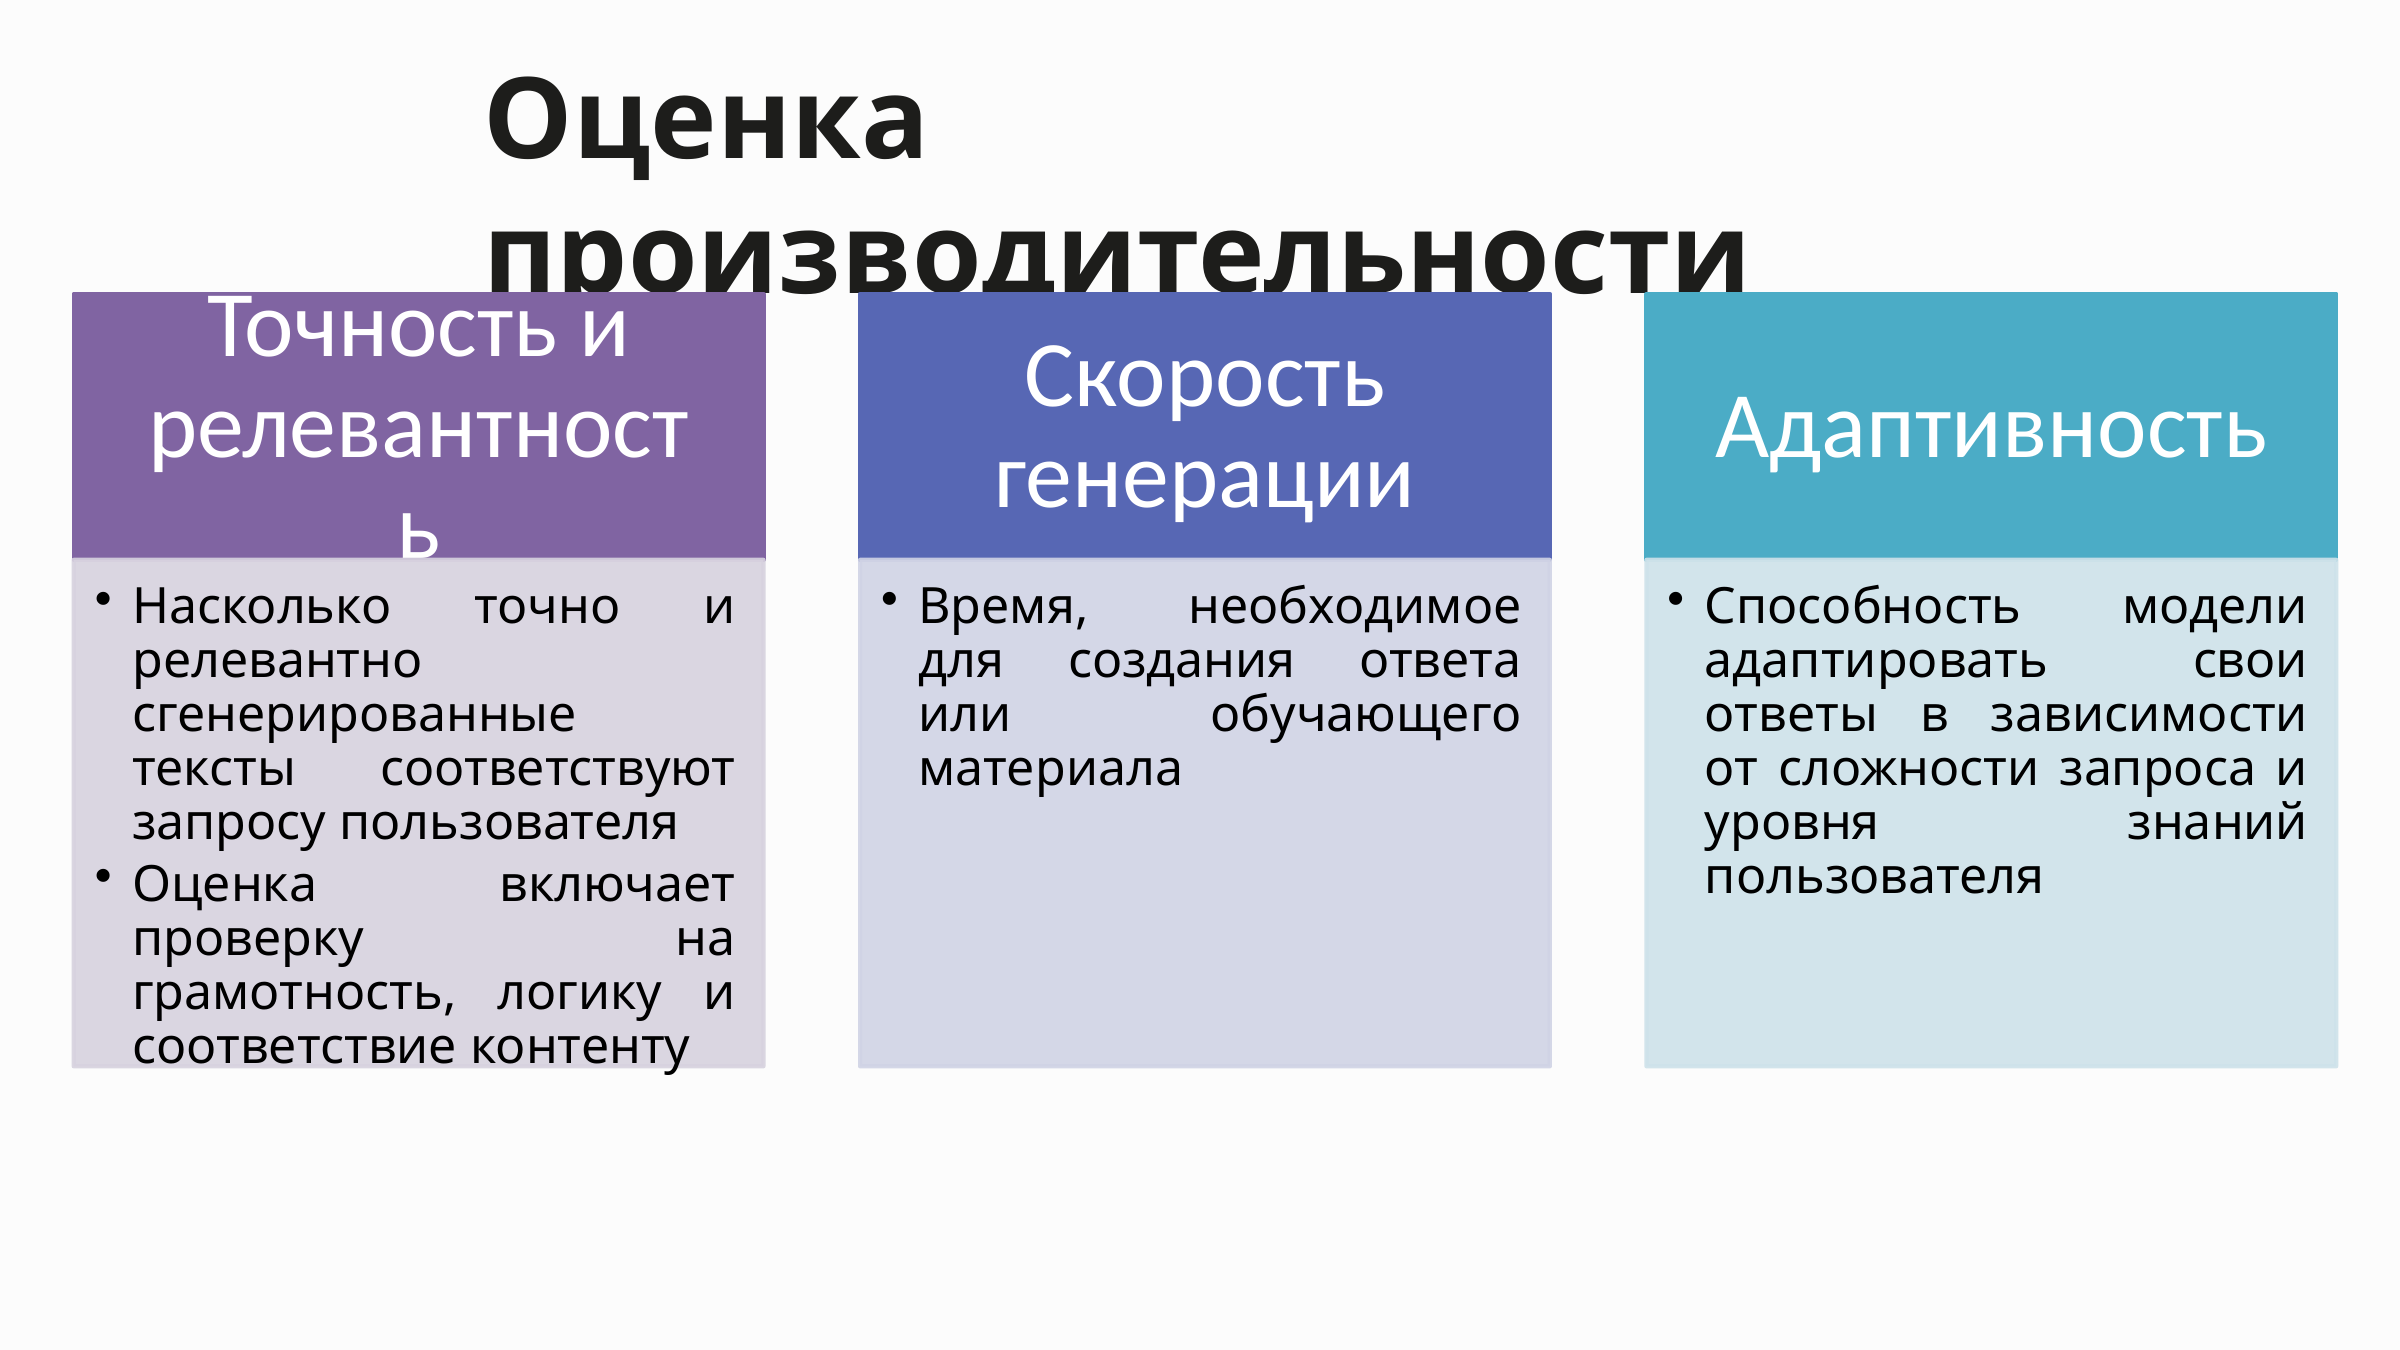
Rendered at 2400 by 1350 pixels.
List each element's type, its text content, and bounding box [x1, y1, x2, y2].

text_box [72, 146, 2338, 1214]
text_box Оценка производительности [469, 38, 1931, 146]
